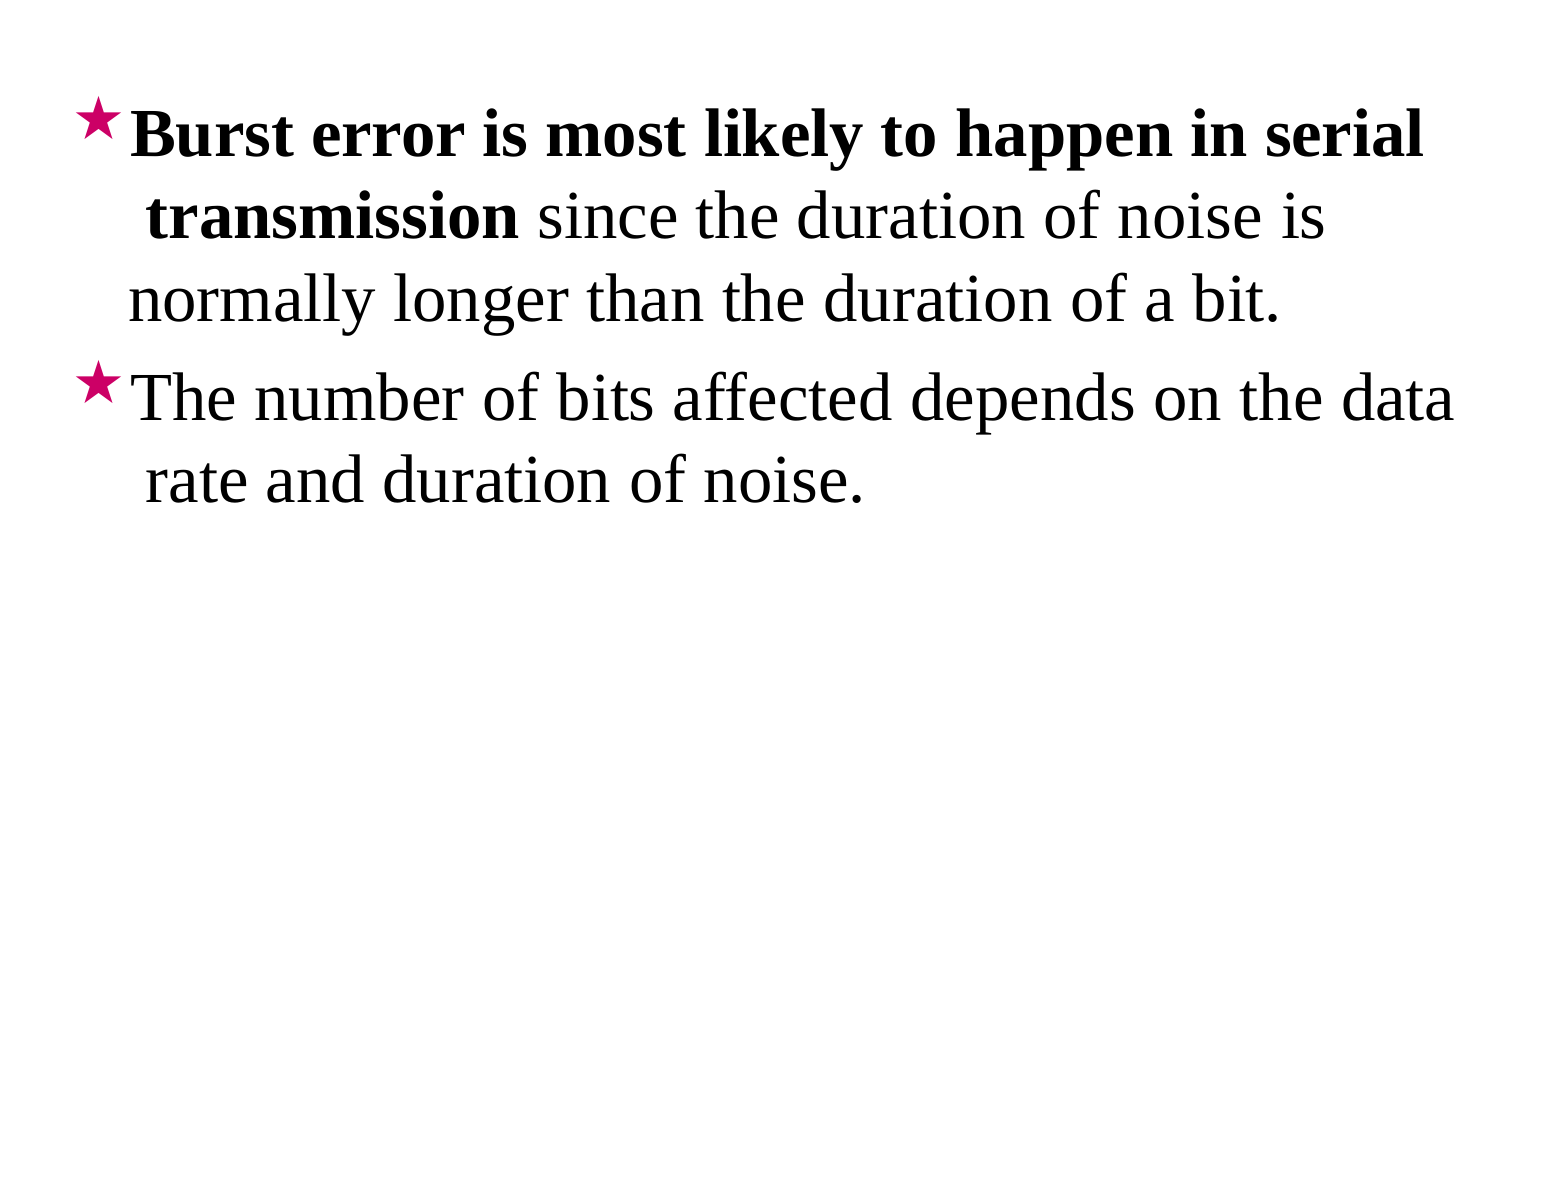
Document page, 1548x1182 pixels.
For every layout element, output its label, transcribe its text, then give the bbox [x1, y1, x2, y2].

text_box Burst error is most likely to happen in serial transmission since the duration of noise is normally longer than the duration of a bit. The number of bits affected depends on the data rate and duration of noise. [68, 85, 1458, 517]
